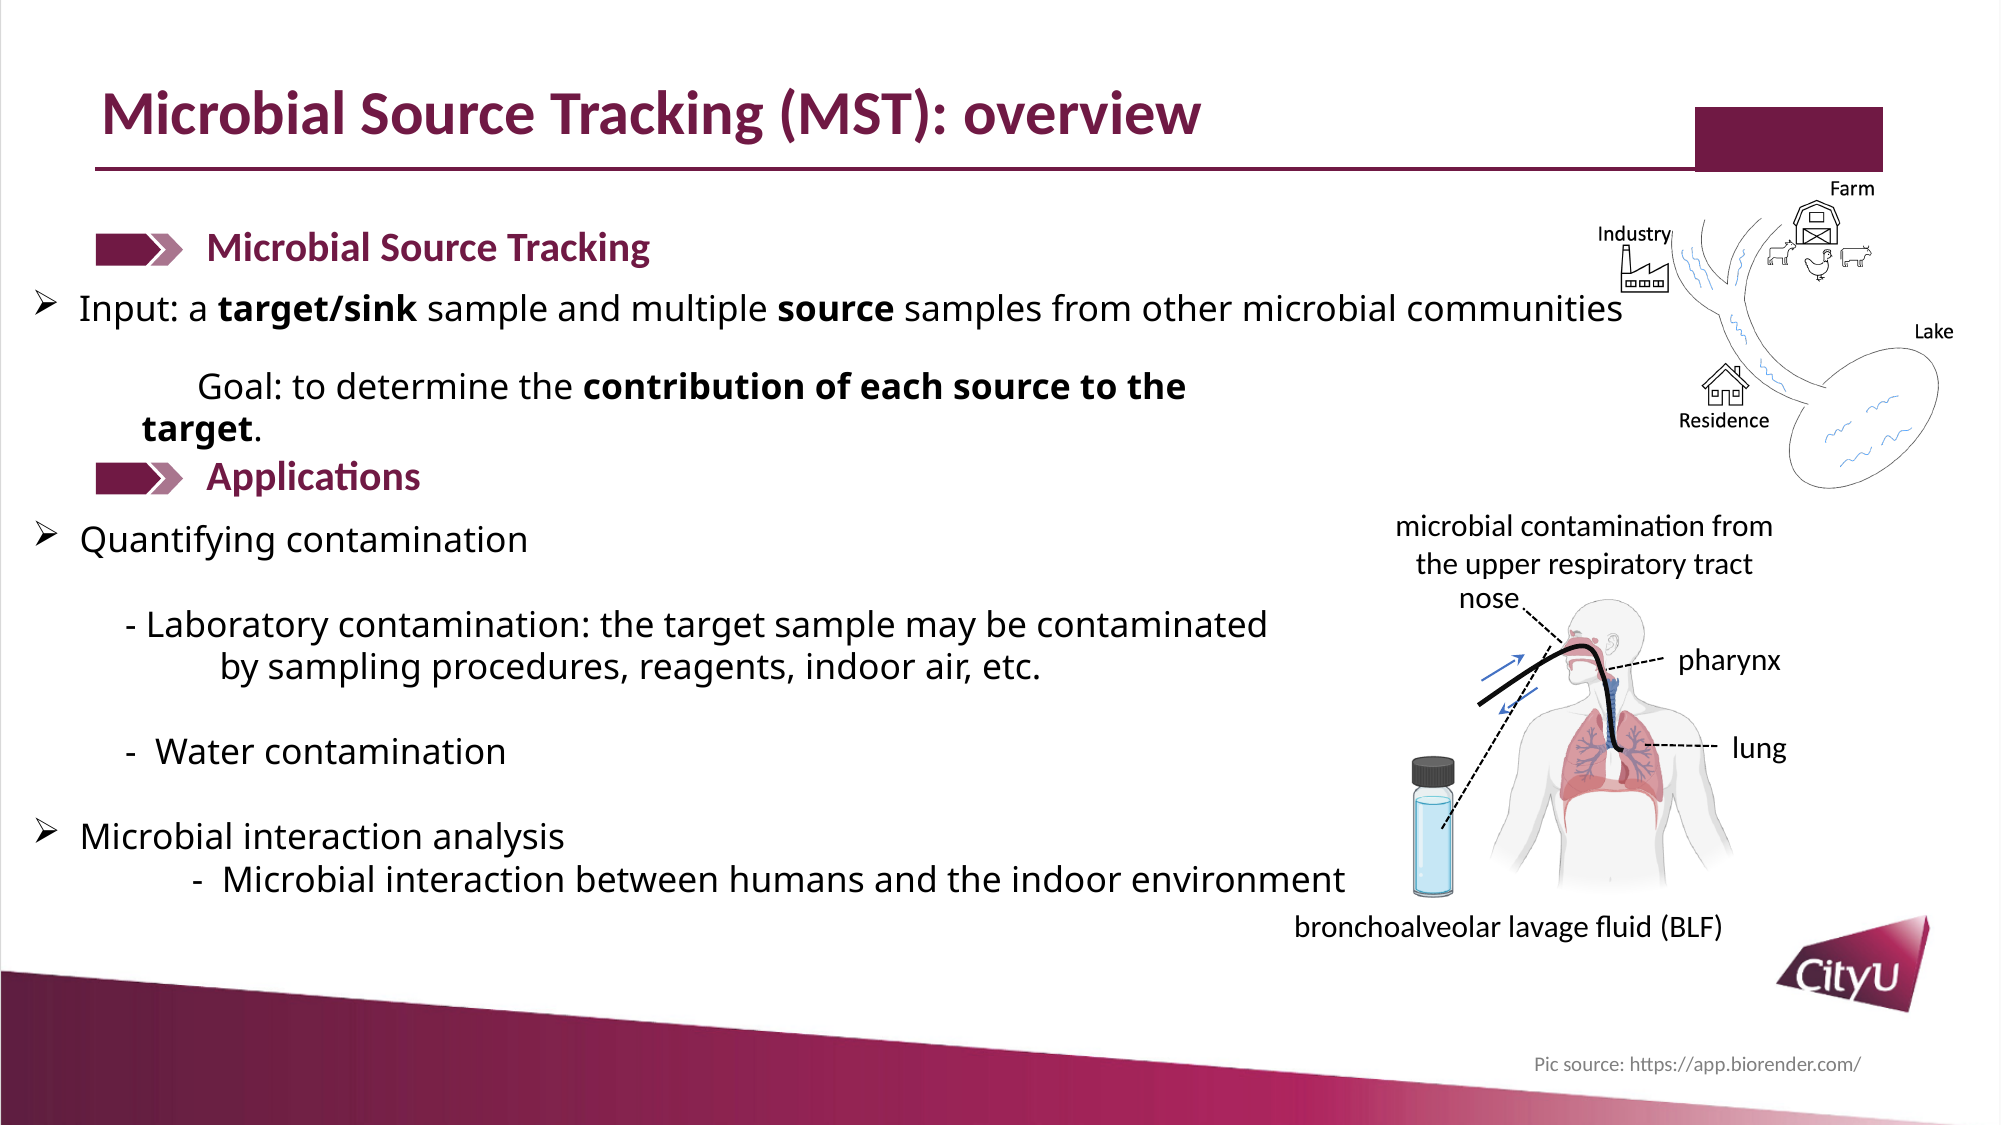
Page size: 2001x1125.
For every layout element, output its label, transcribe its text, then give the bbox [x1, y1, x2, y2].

text_box Input: a target/sink sample and multiple source samples from other microbial communities [17, 278, 1584, 336]
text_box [96, 212, 980, 279]
text_box [1695, 107, 1883, 167]
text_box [1269, 570, 1836, 952]
text_box Microbial Source Tracking (MST): overview [86, 64, 1247, 155]
text_box ﻿Quantifying contamination - Laboratory contamination: the target sample may be contaminated by sampling procedures, reagents, indoor air, etc. - Water contamination Microbial interaction analysis - Microbial interaction between humans and the indoor environment [17, 509, 1361, 950]
picture [0, 0, 2001, 1125]
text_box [96, 441, 980, 508]
slide_number 3 [1370, 110, 1821, 168]
text_box Pic source: https://app.biorender.com/ [1519, 1043, 1913, 1083]
text_box Goal: to determine the contribution of each source to the target. [126, 356, 1305, 457]
text_box microbial contamination from the upper respiratory tract [1374, 498, 1796, 570]
